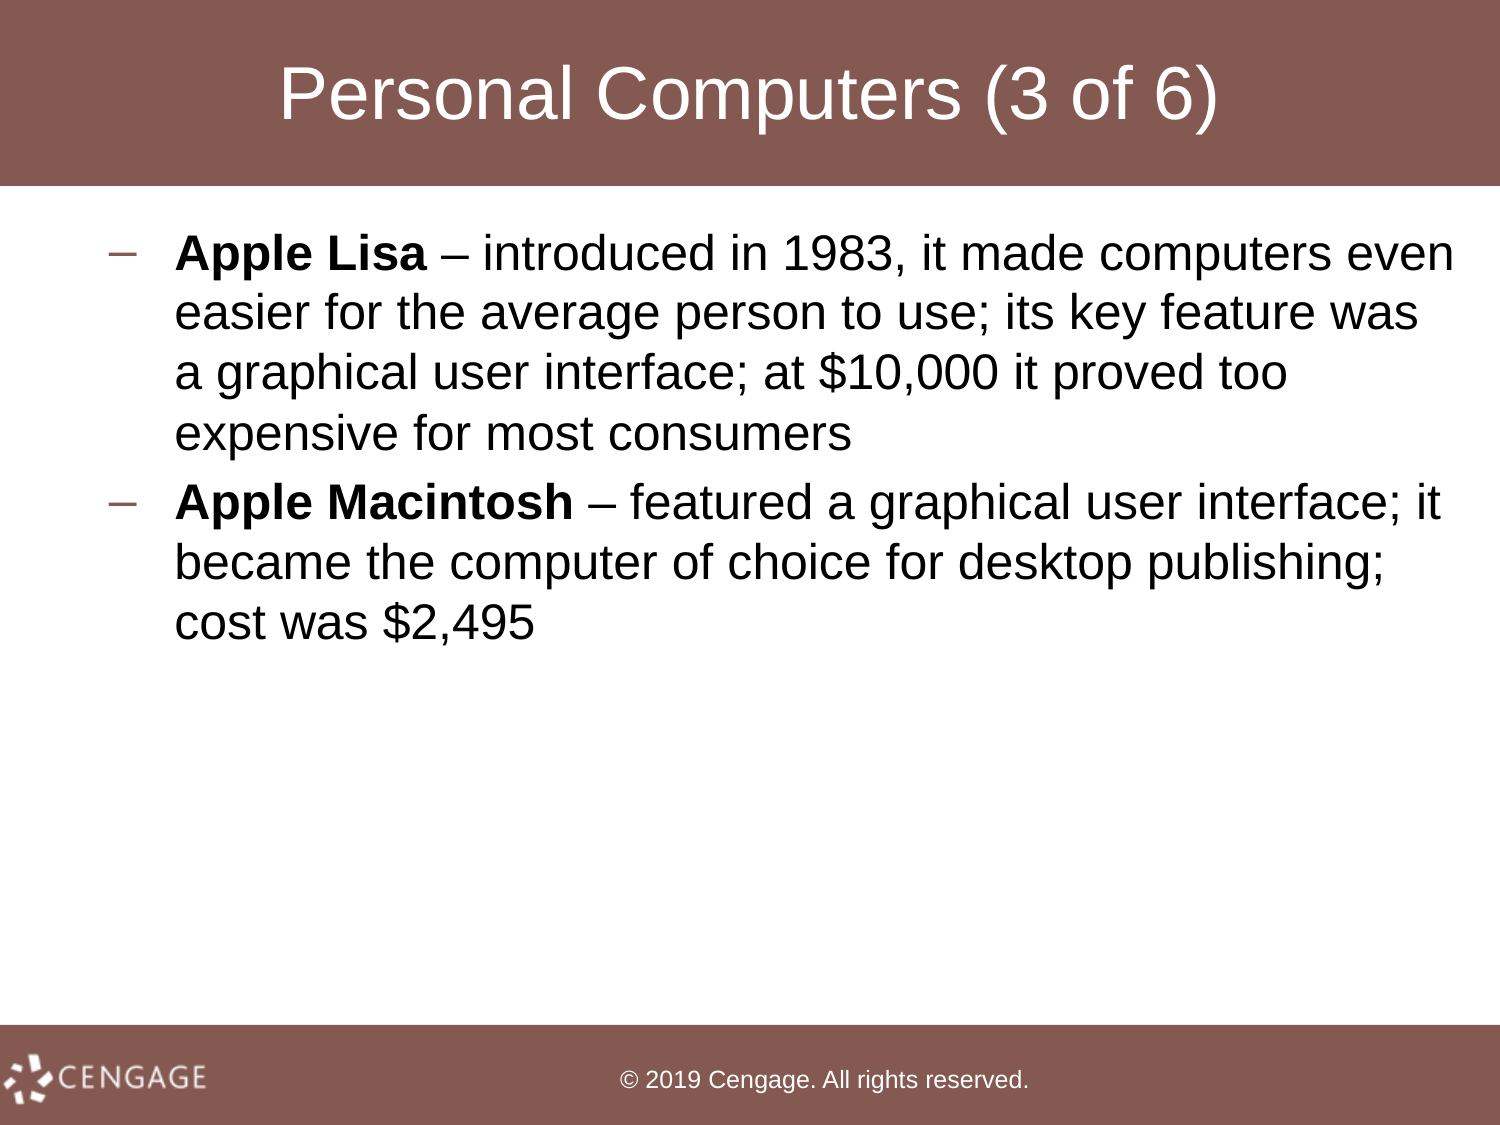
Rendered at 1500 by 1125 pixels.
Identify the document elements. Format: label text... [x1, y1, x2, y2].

list Apple Lisa – introduced in 1983, it made computers even easier for the average person to use; its key feature was a graphical user interface; at $10,000 it proved too expensive for most consumers Apple Macintosh – featured a graphical user interface; it became the computer of choice for desktop publishing; cost was $2,495 [37, 212, 1475, 1005]
picture [0, 1051, 211, 1106]
title Personal Computers (3 of 6) [75, 4, 1425, 175]
